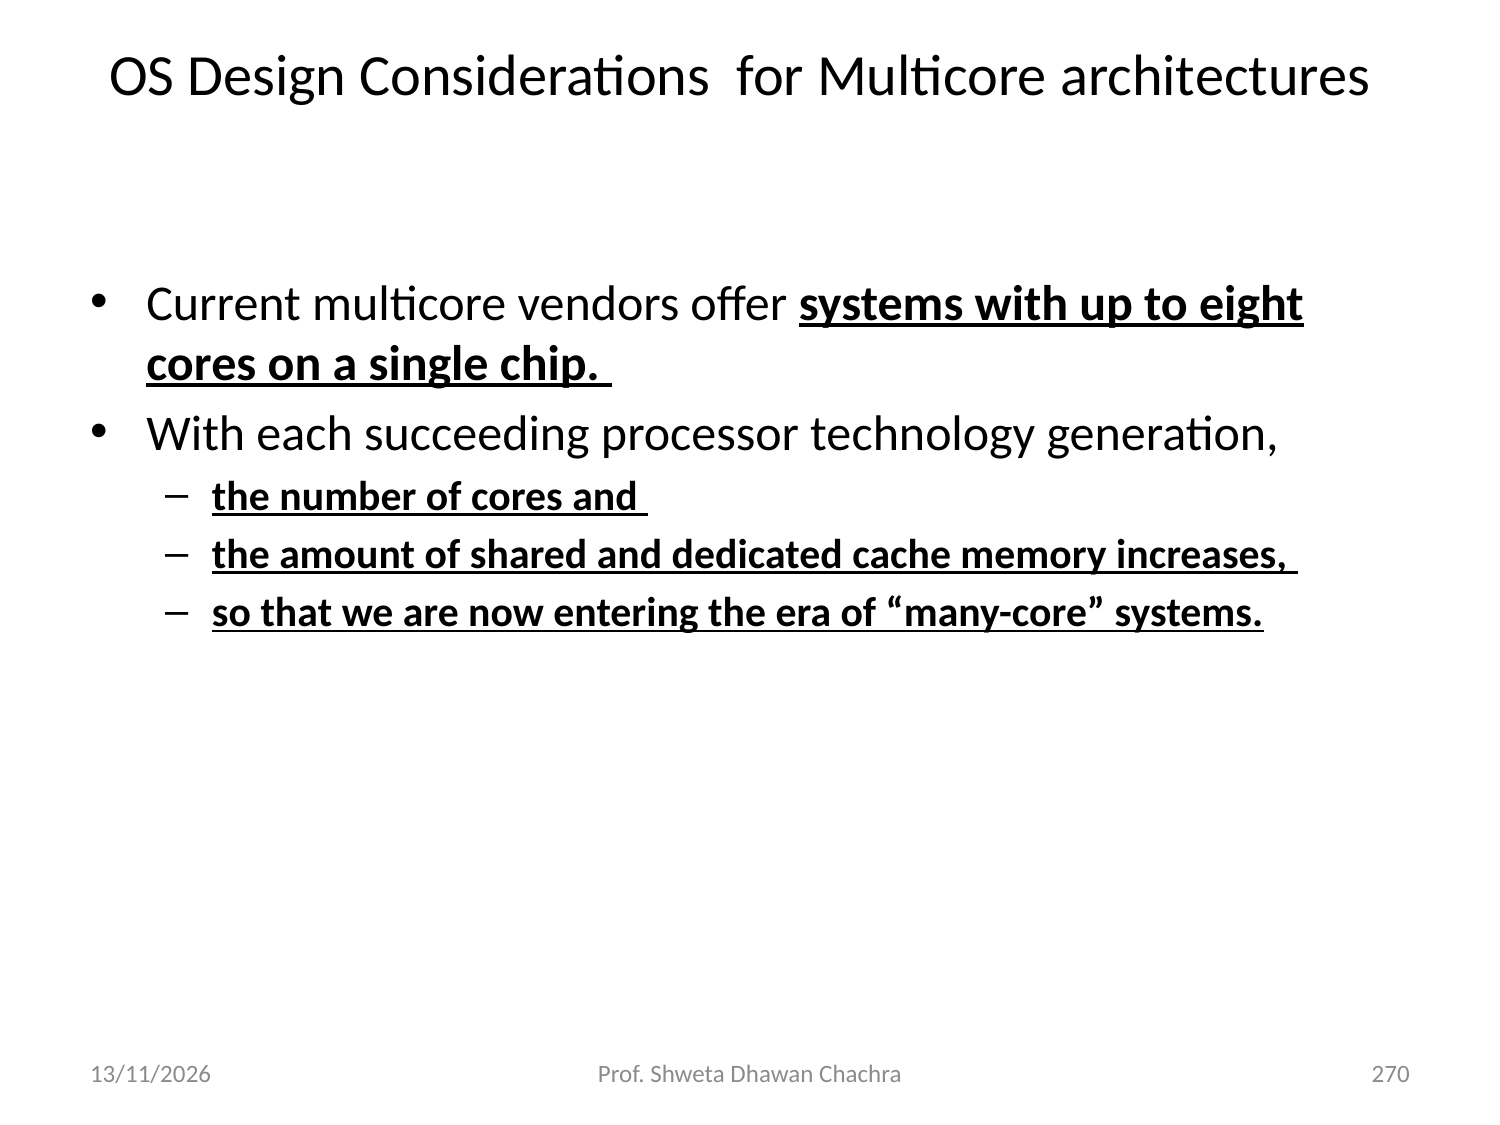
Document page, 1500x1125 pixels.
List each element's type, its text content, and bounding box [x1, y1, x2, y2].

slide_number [75, 1042, 425, 1103]
slide_number 270 [1074, 1042, 1425, 1103]
title OS Design Considerations for Multicore architectures [64, 30, 1415, 114]
list Current multicore vendors offer systems with up to eight cores on a single chip. With each succeeding processor technology generation, the number of cores and the amount of shared and dedicated cache memory increases, so that we are now entering the era of “many-core” systems. [75, 262, 1425, 1005]
footer Prof. Shweta Dhawan Chachra [512, 1042, 988, 1103]
